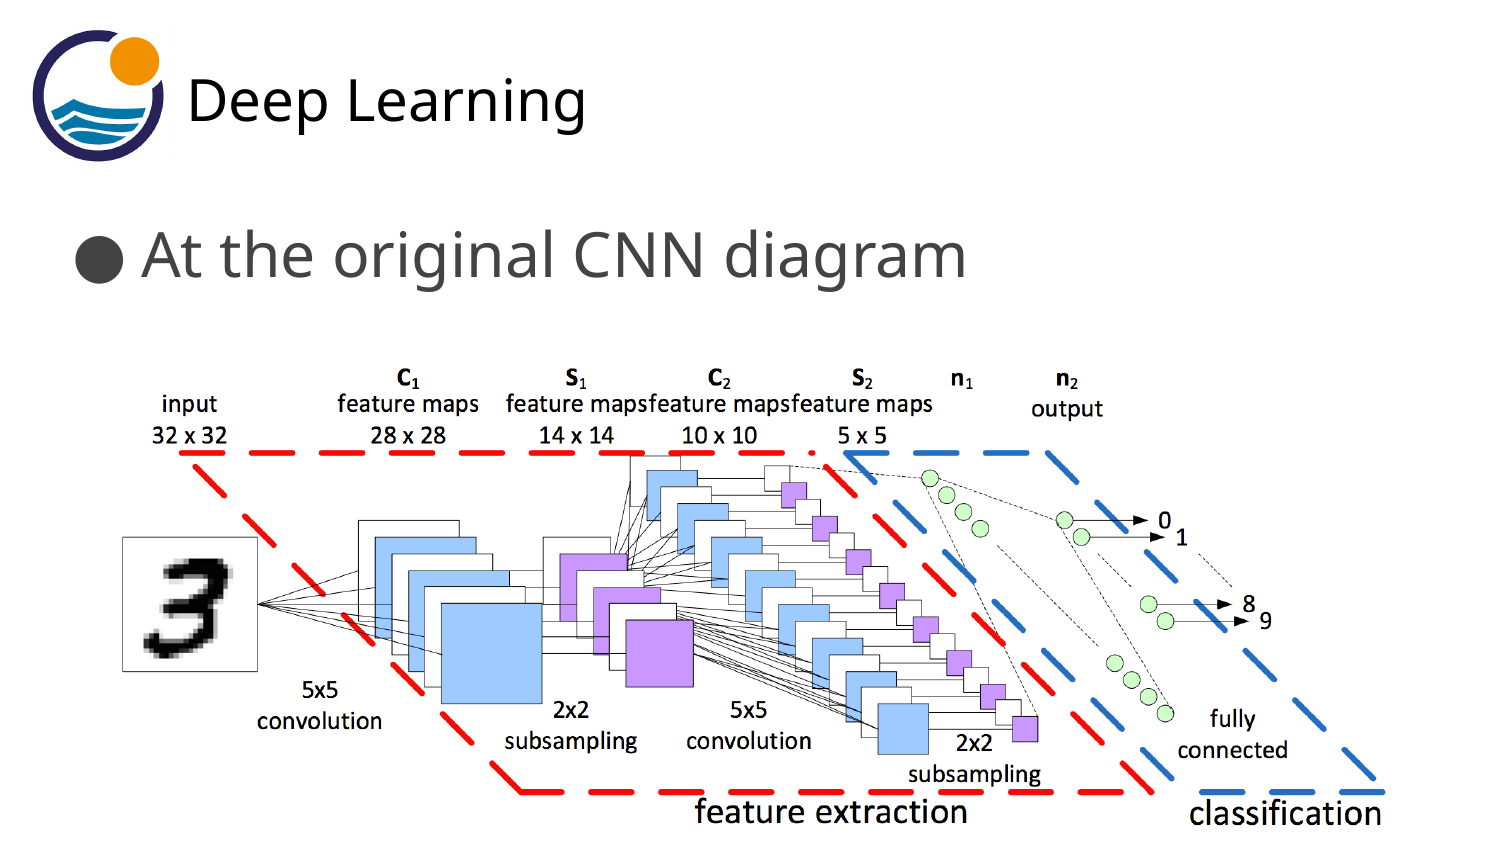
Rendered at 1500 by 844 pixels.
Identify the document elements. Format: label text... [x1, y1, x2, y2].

picture [24, 24, 172, 167]
list At the original CNN diagram [51, 189, 1449, 750]
picture [93, 361, 1407, 840]
title Deep Learning [175, 48, 1449, 143]
